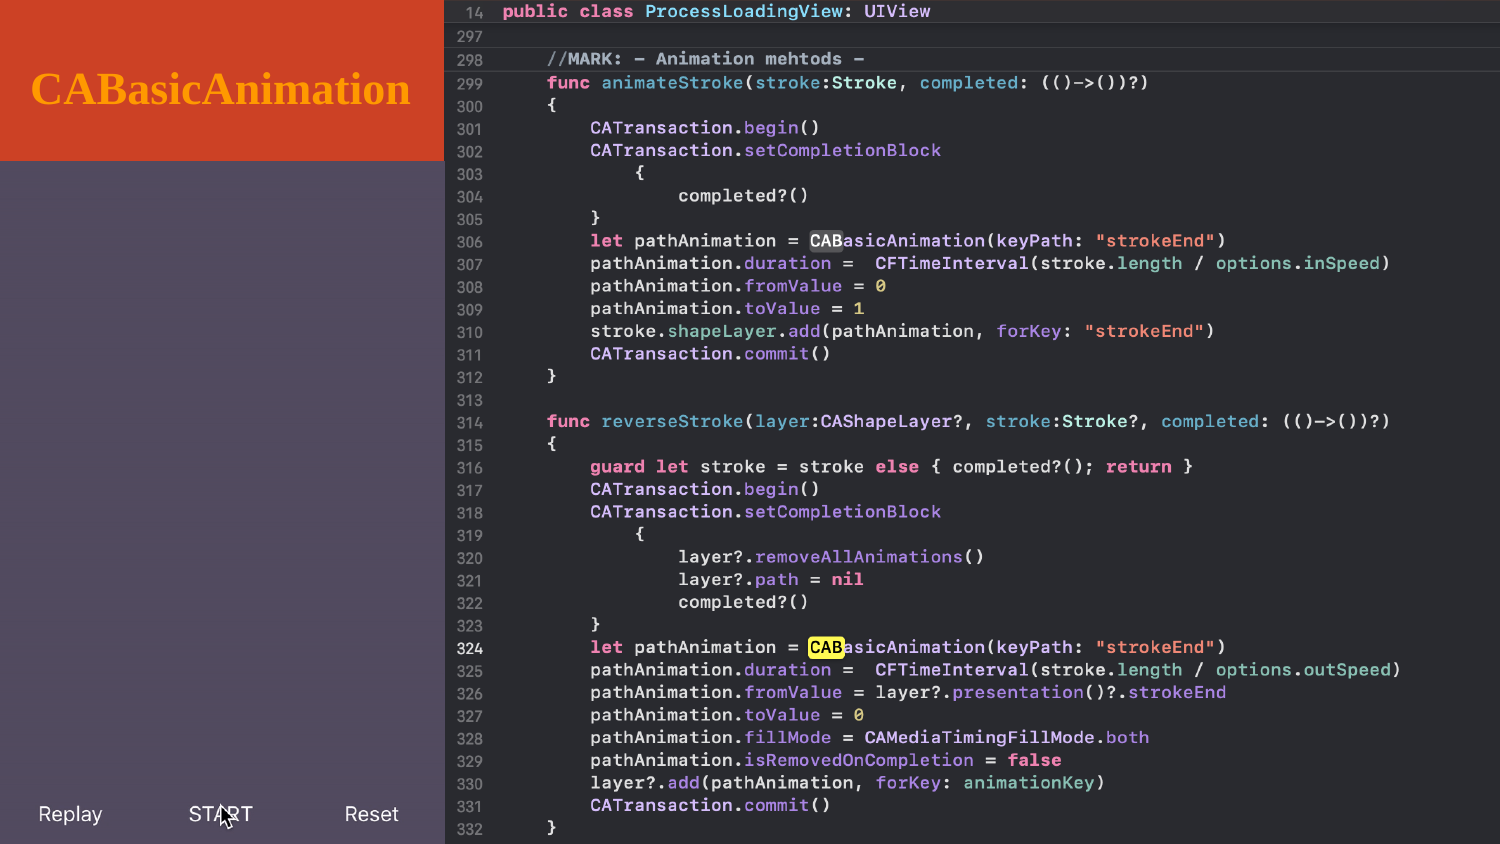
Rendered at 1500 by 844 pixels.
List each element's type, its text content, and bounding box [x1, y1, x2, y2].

list CABasicAnimation [0, 35, 439, 130]
picture [0, 0, 1500, 844]
